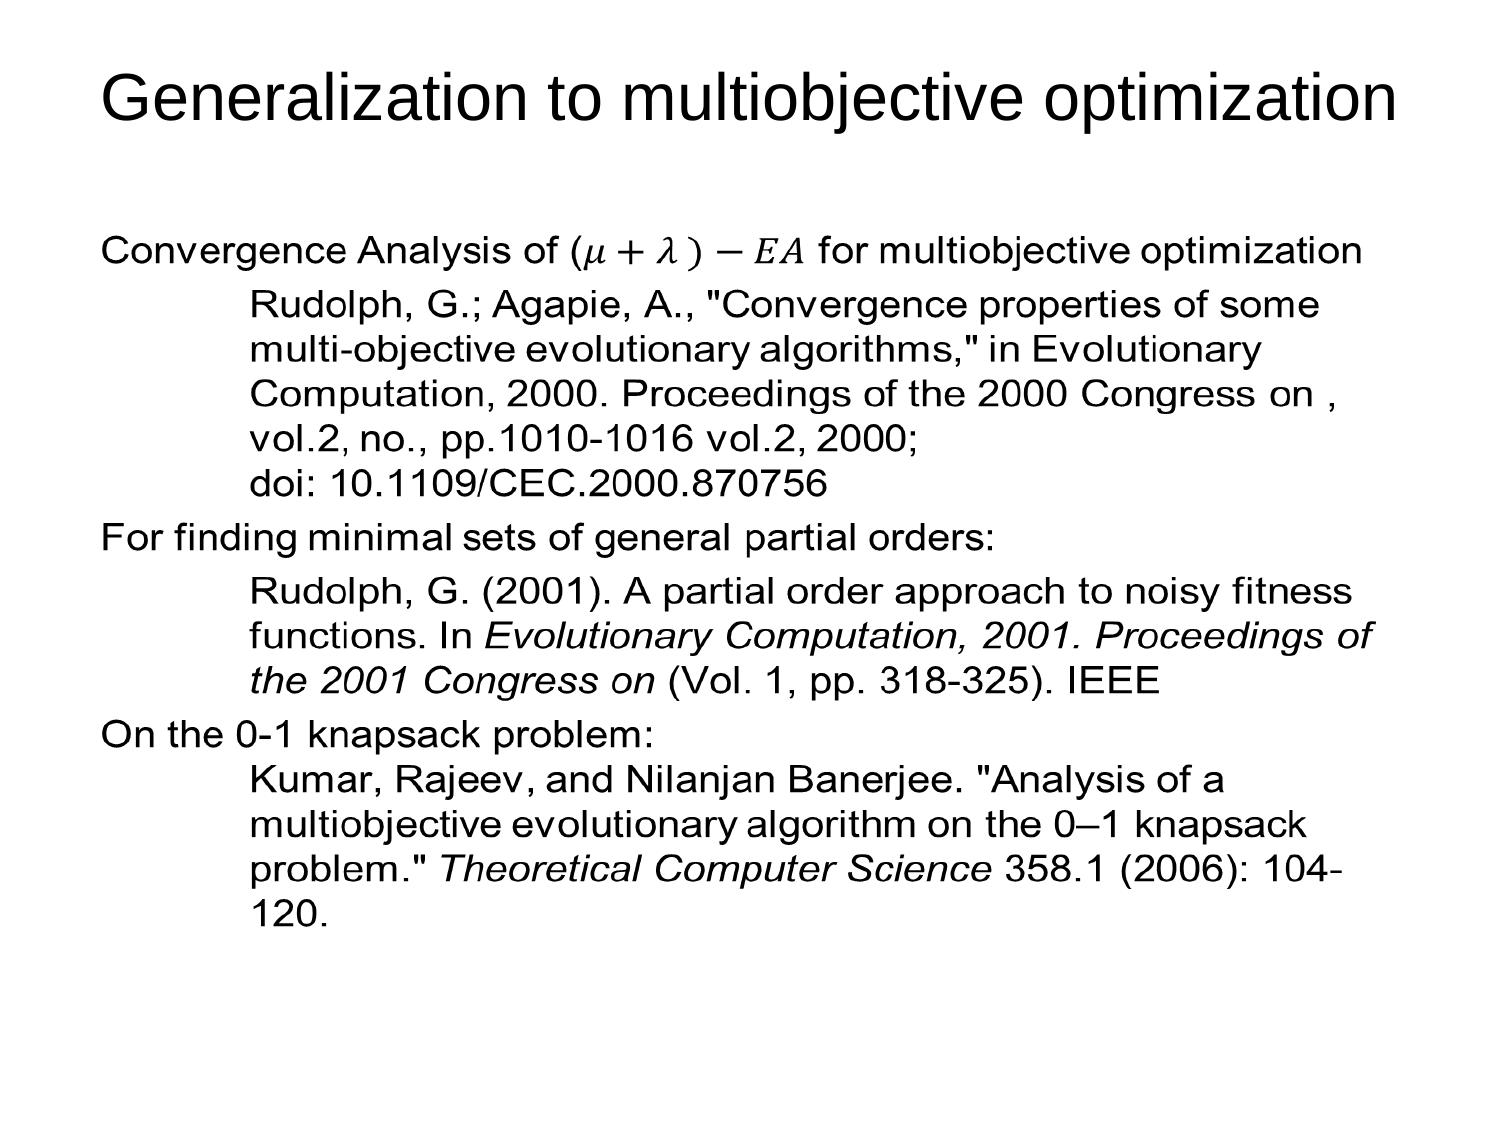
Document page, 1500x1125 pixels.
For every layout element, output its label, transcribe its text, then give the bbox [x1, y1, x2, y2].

list [75, 215, 1425, 958]
title Generalization to multiobjective optimization [0, 0, 1500, 188]
